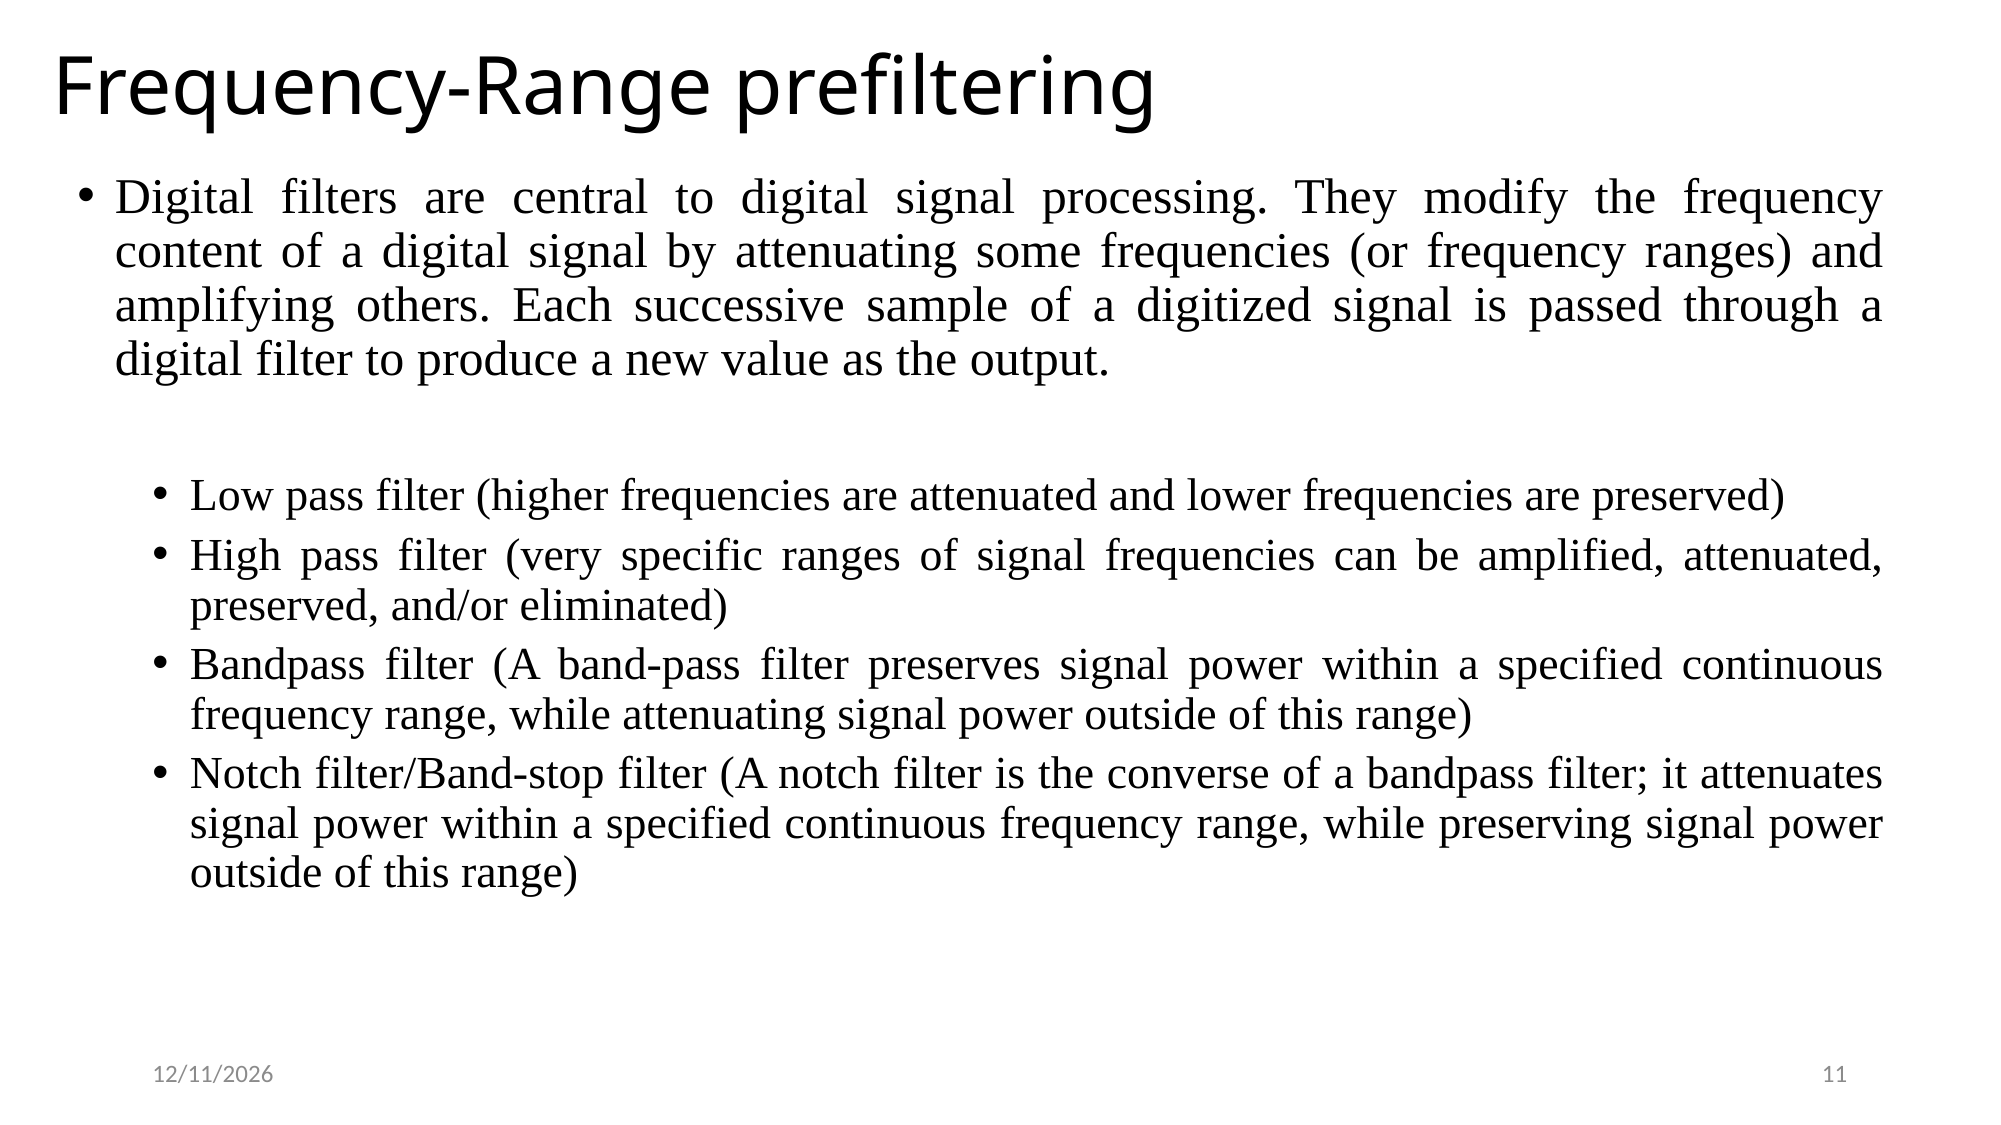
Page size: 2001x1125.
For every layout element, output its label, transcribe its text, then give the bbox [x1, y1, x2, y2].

list Digital filters are central to digital signal processing. They modify the frequency content of a digital signal by attenuating some frequencies (or frequency ranges) and amplifying others. Each successive sample of a digitized signal is passed through a digital filter to produce a new value as the output. Low pass filter (higher frequencies are attenuated and lower frequencies are preserved) High pass filter (very specific ranges of signal frequencies can be amplified, attenuated, preserved, and/or eliminated) Bandpass filter (A band-pass filter preserves signal power within a specified continuous frequency range, while attenuating signal power outside of this range) Notch filter/Band-stop filter (A notch filter is the converse of a bandpass filter; it attenuates signal power within a specified continuous frequency range, while preserving signal power outside of this range) [62, 162, 1900, 877]
title Frequency-Range prefiltering [37, 37, 1763, 141]
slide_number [137, 1042, 588, 1103]
slide_number 11 [1412, 1042, 1863, 1103]
